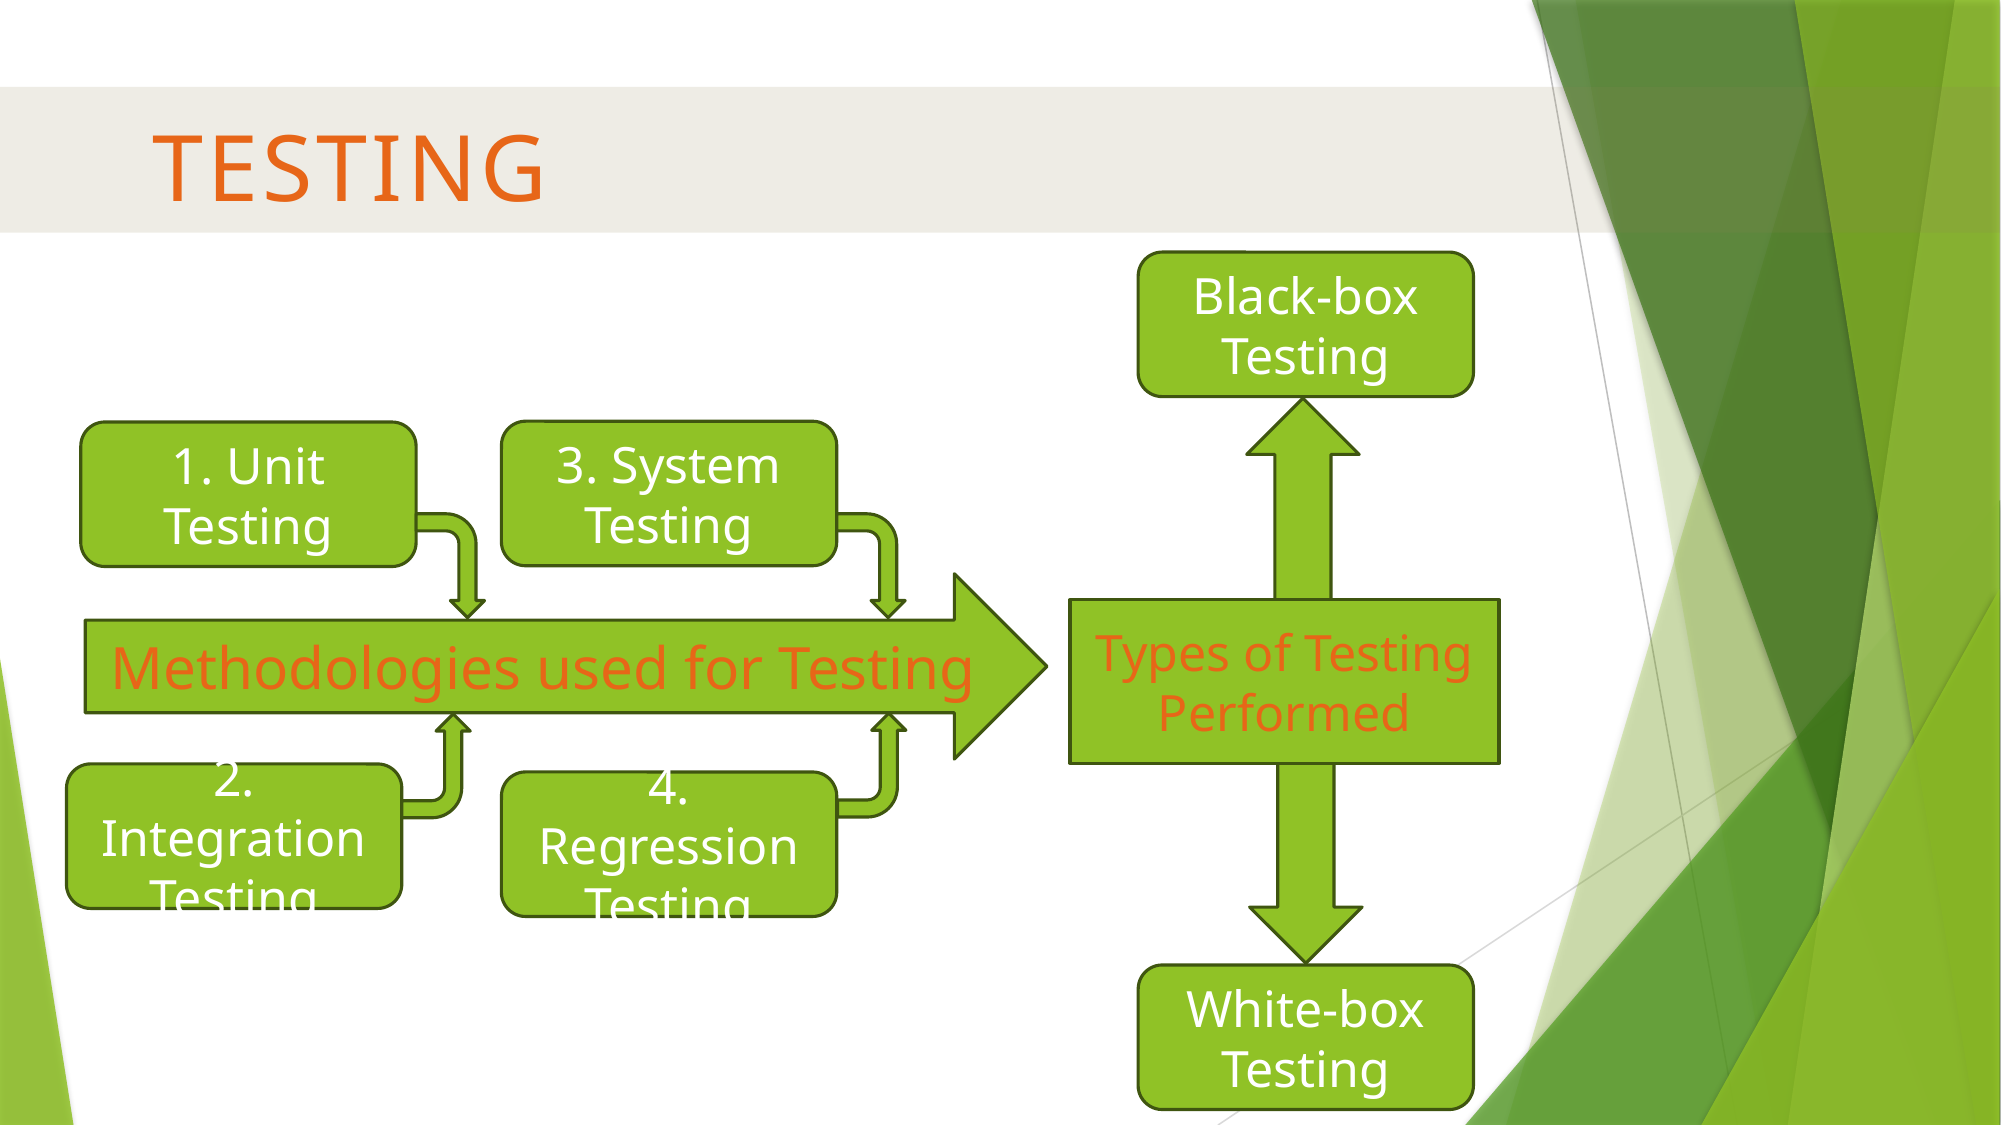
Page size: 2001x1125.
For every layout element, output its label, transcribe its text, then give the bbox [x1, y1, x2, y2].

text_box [65, 251, 1500, 1110]
title TESTING [137, 105, 1863, 225]
